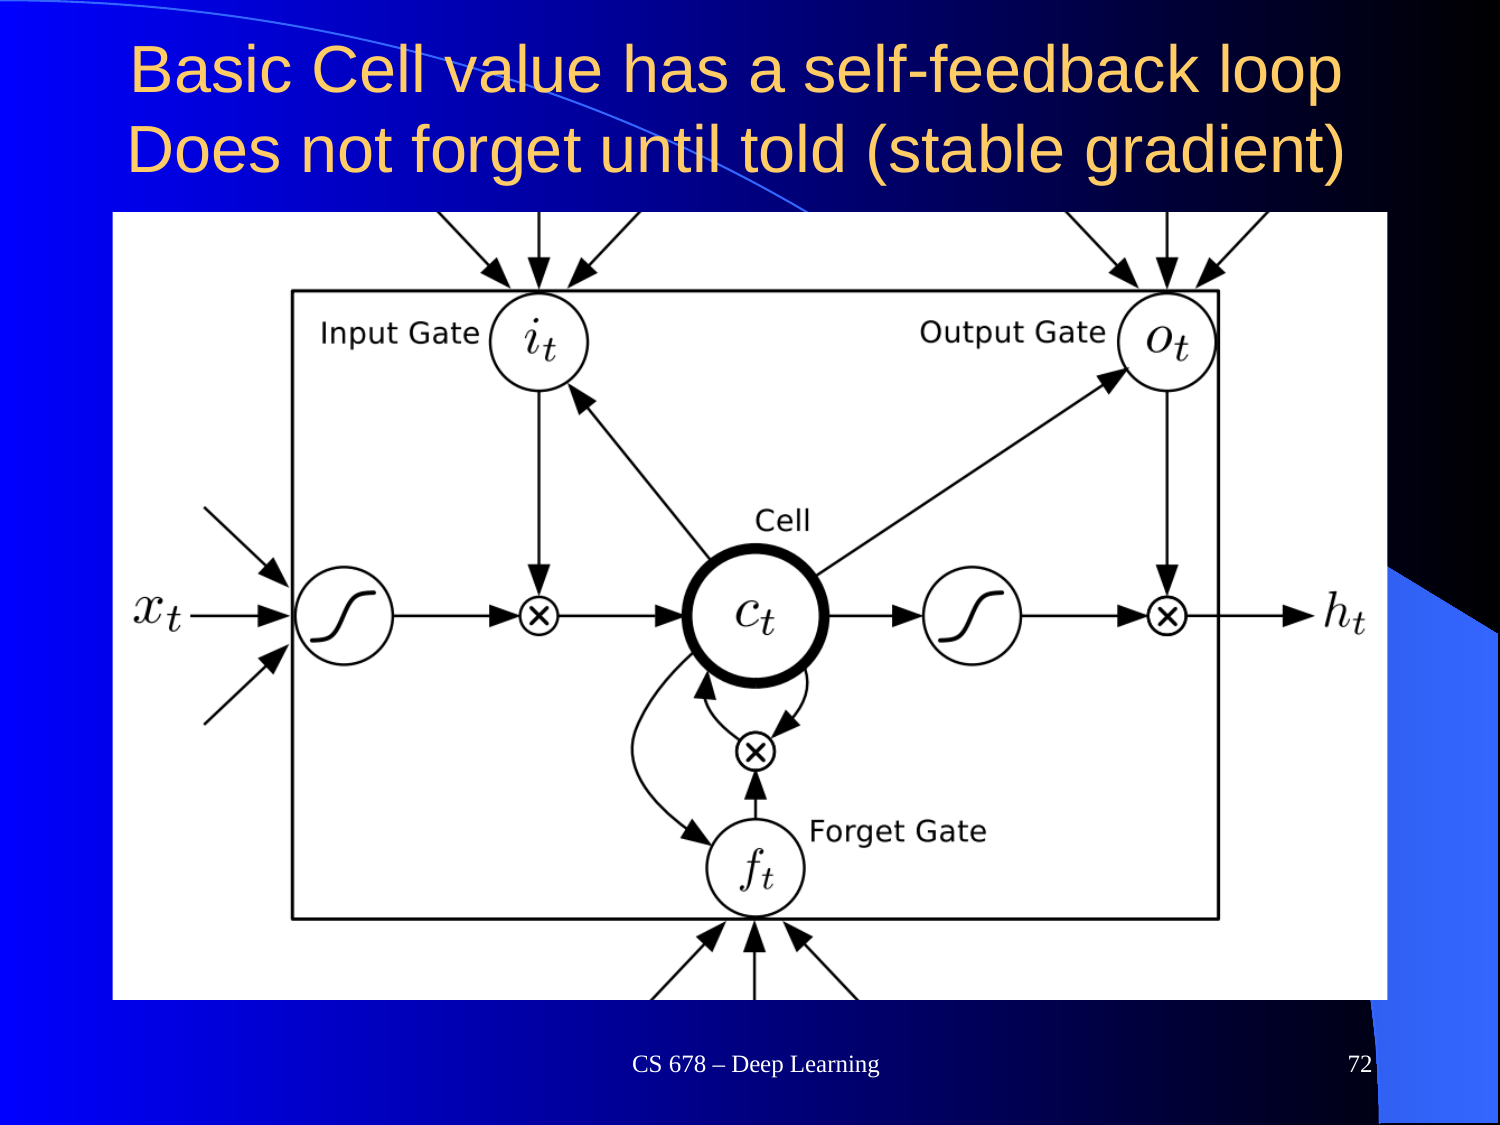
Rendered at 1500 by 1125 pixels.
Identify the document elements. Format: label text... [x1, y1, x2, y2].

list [112, 212, 1388, 1001]
title Basic Cell value has a self-feedback loop Does not forget until told (stable gradient) [99, 37, 1376, 176]
slide_number 72 [1074, 1024, 1388, 1101]
footer CS 678 – Deep Learning [474, 1024, 1038, 1101]
